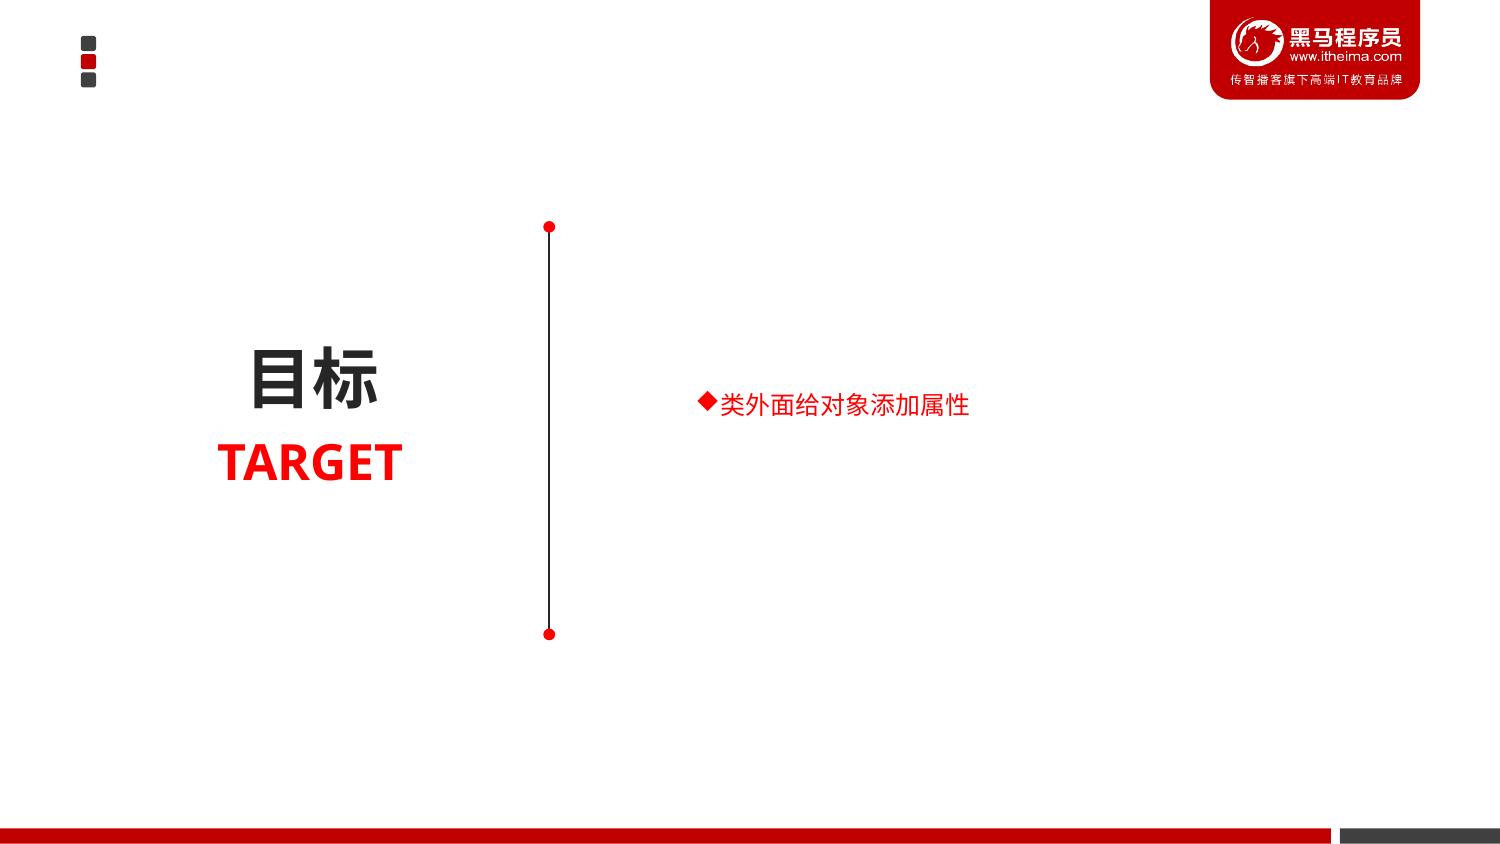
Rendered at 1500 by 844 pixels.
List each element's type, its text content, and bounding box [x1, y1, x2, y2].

text_box 类外面给对象添加属性 [680, 352, 986, 428]
text_box [541, 628, 558, 643]
text_box [541, 219, 558, 234]
picture [1212, 8, 1421, 94]
text_box 目标 [171, 315, 454, 449]
text_box TARGET [206, 422, 544, 507]
